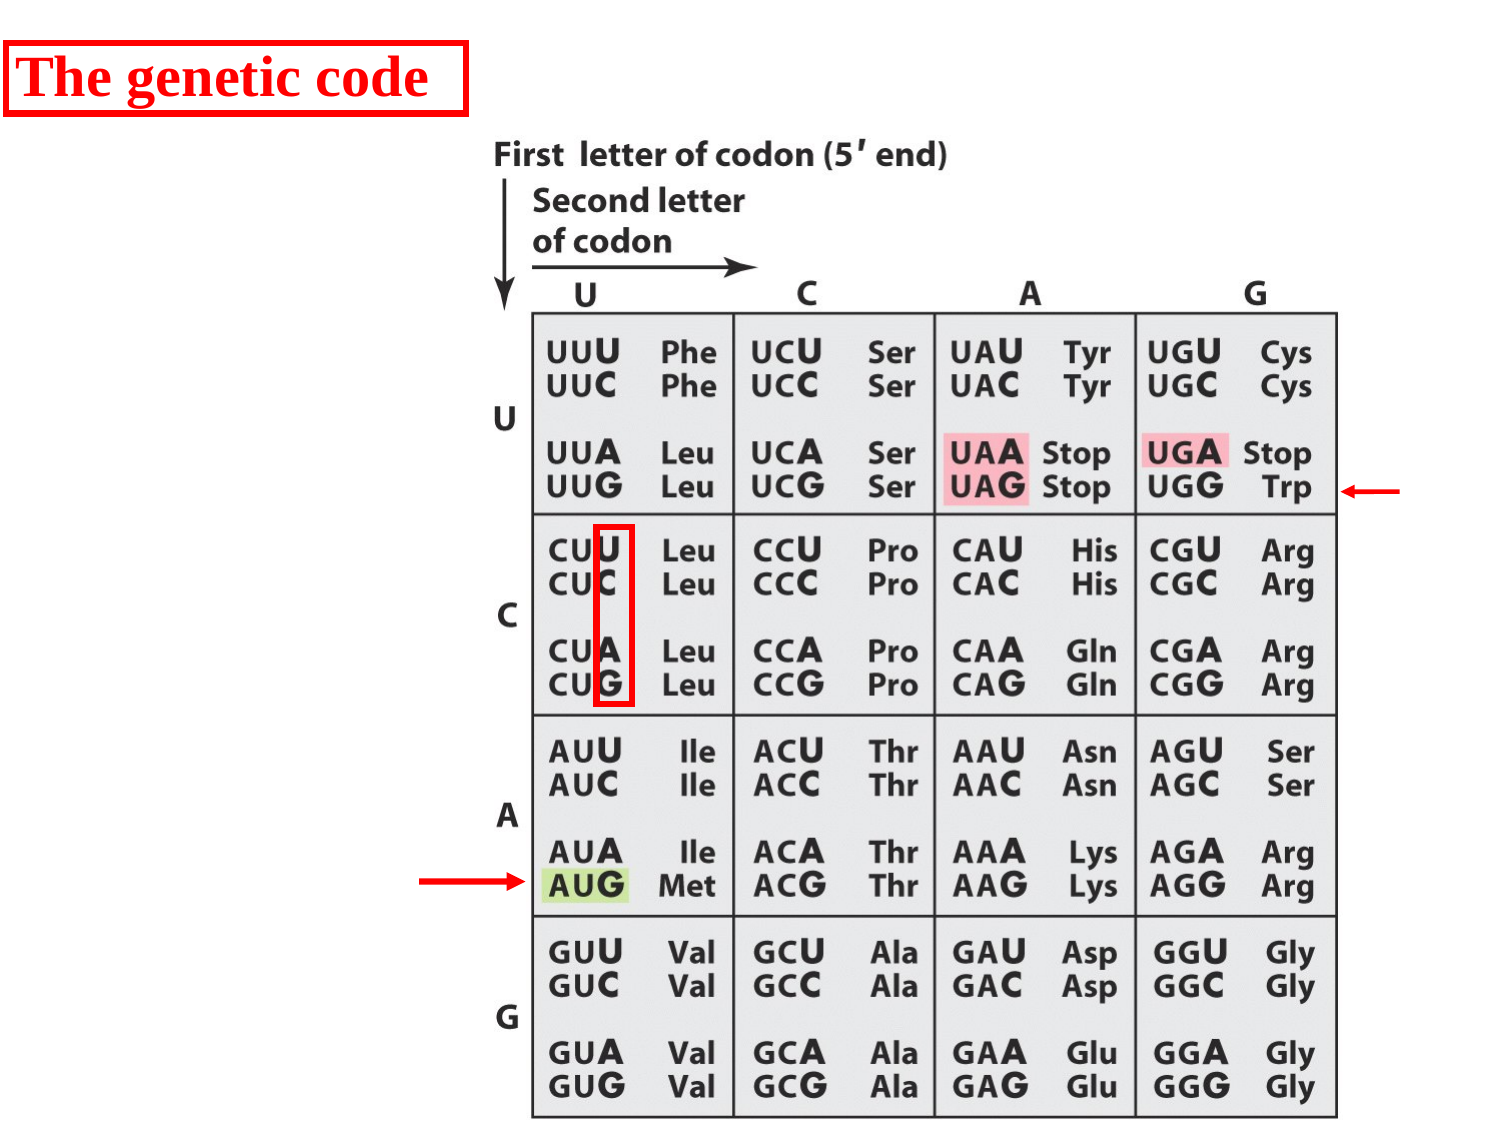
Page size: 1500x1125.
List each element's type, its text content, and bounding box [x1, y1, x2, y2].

text_box The genetic code [0, 31, 444, 116]
text_box [100, 116, 131, 127]
text_box [5, 42, 467, 114]
picture [478, 127, 1349, 1125]
